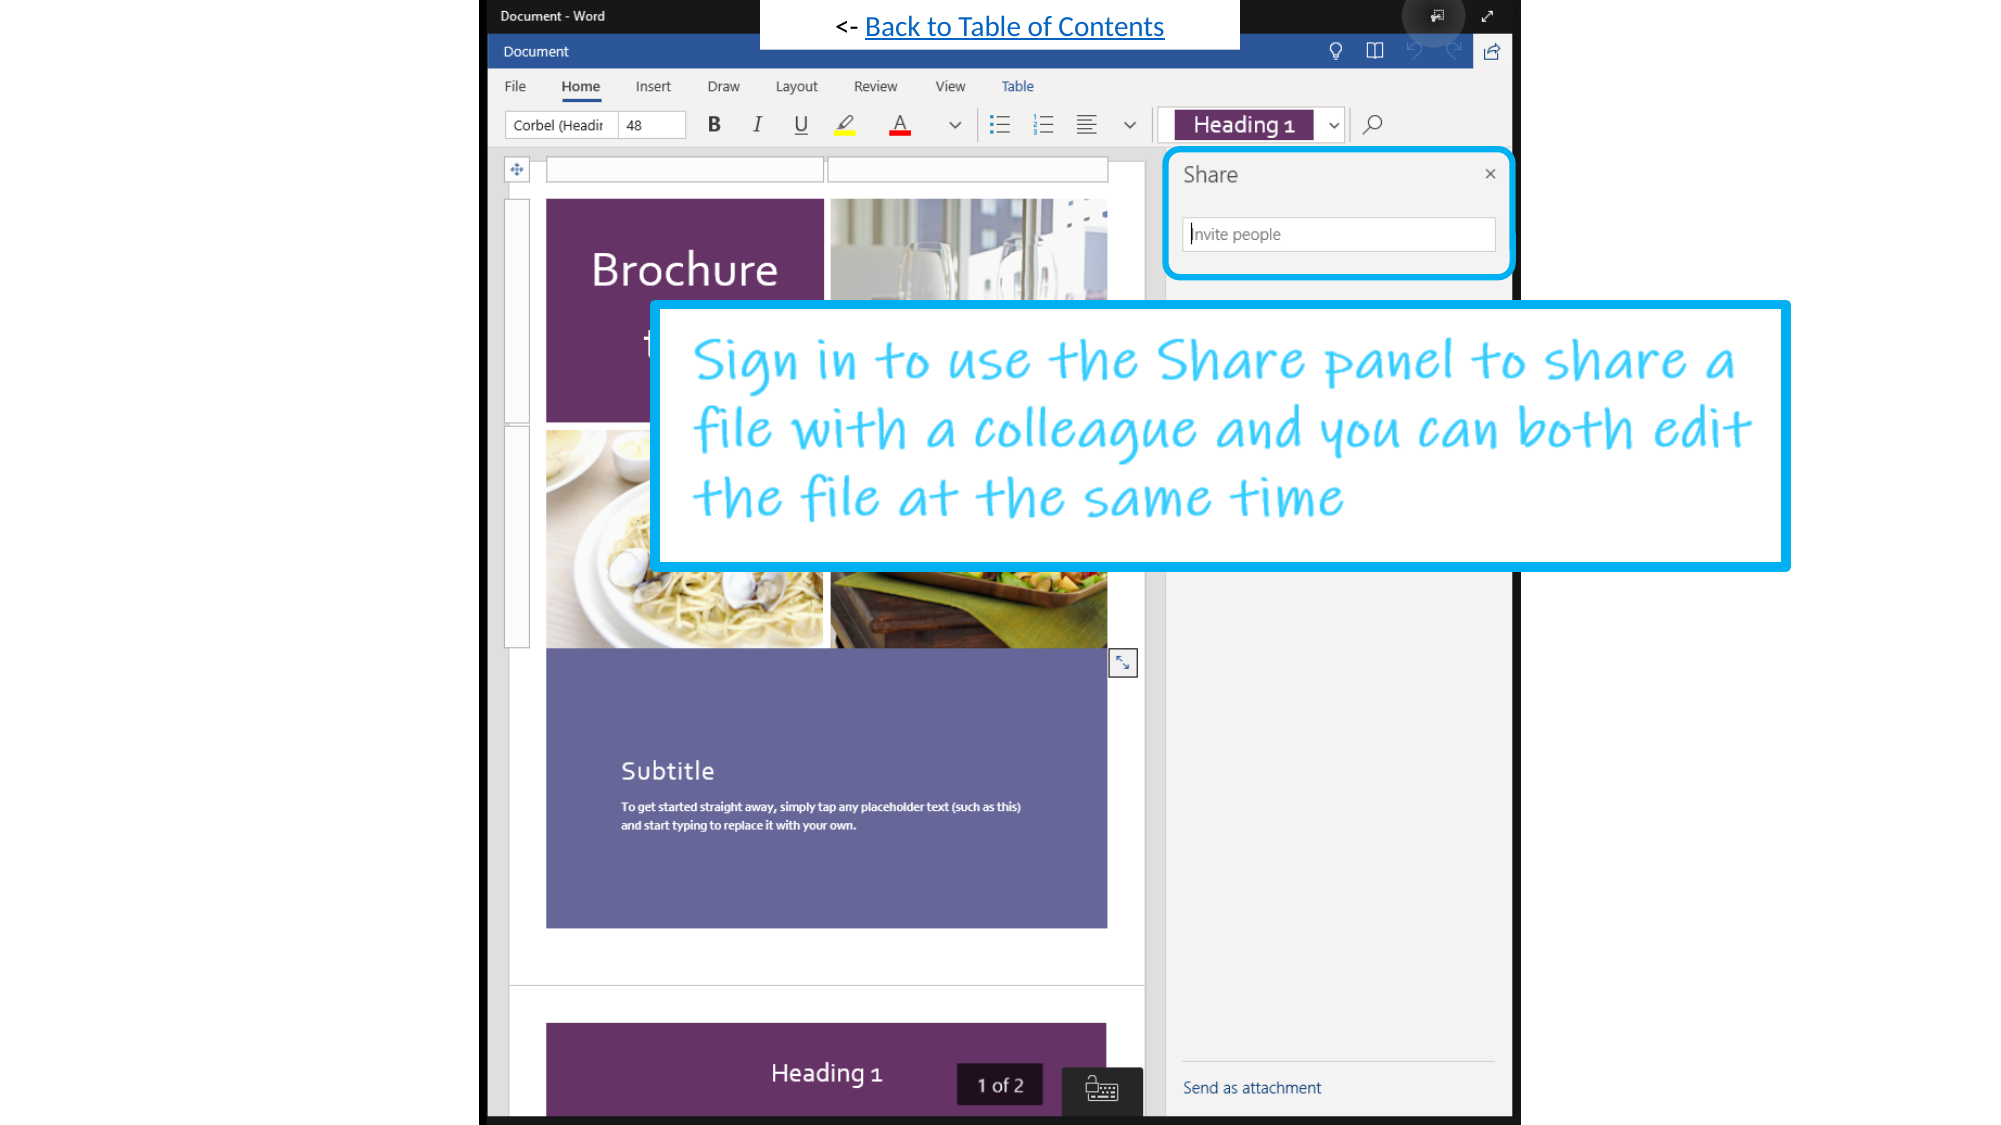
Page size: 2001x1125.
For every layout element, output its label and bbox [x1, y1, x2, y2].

picture [479, 0, 1521, 1125]
picture [661, 310, 1780, 561]
